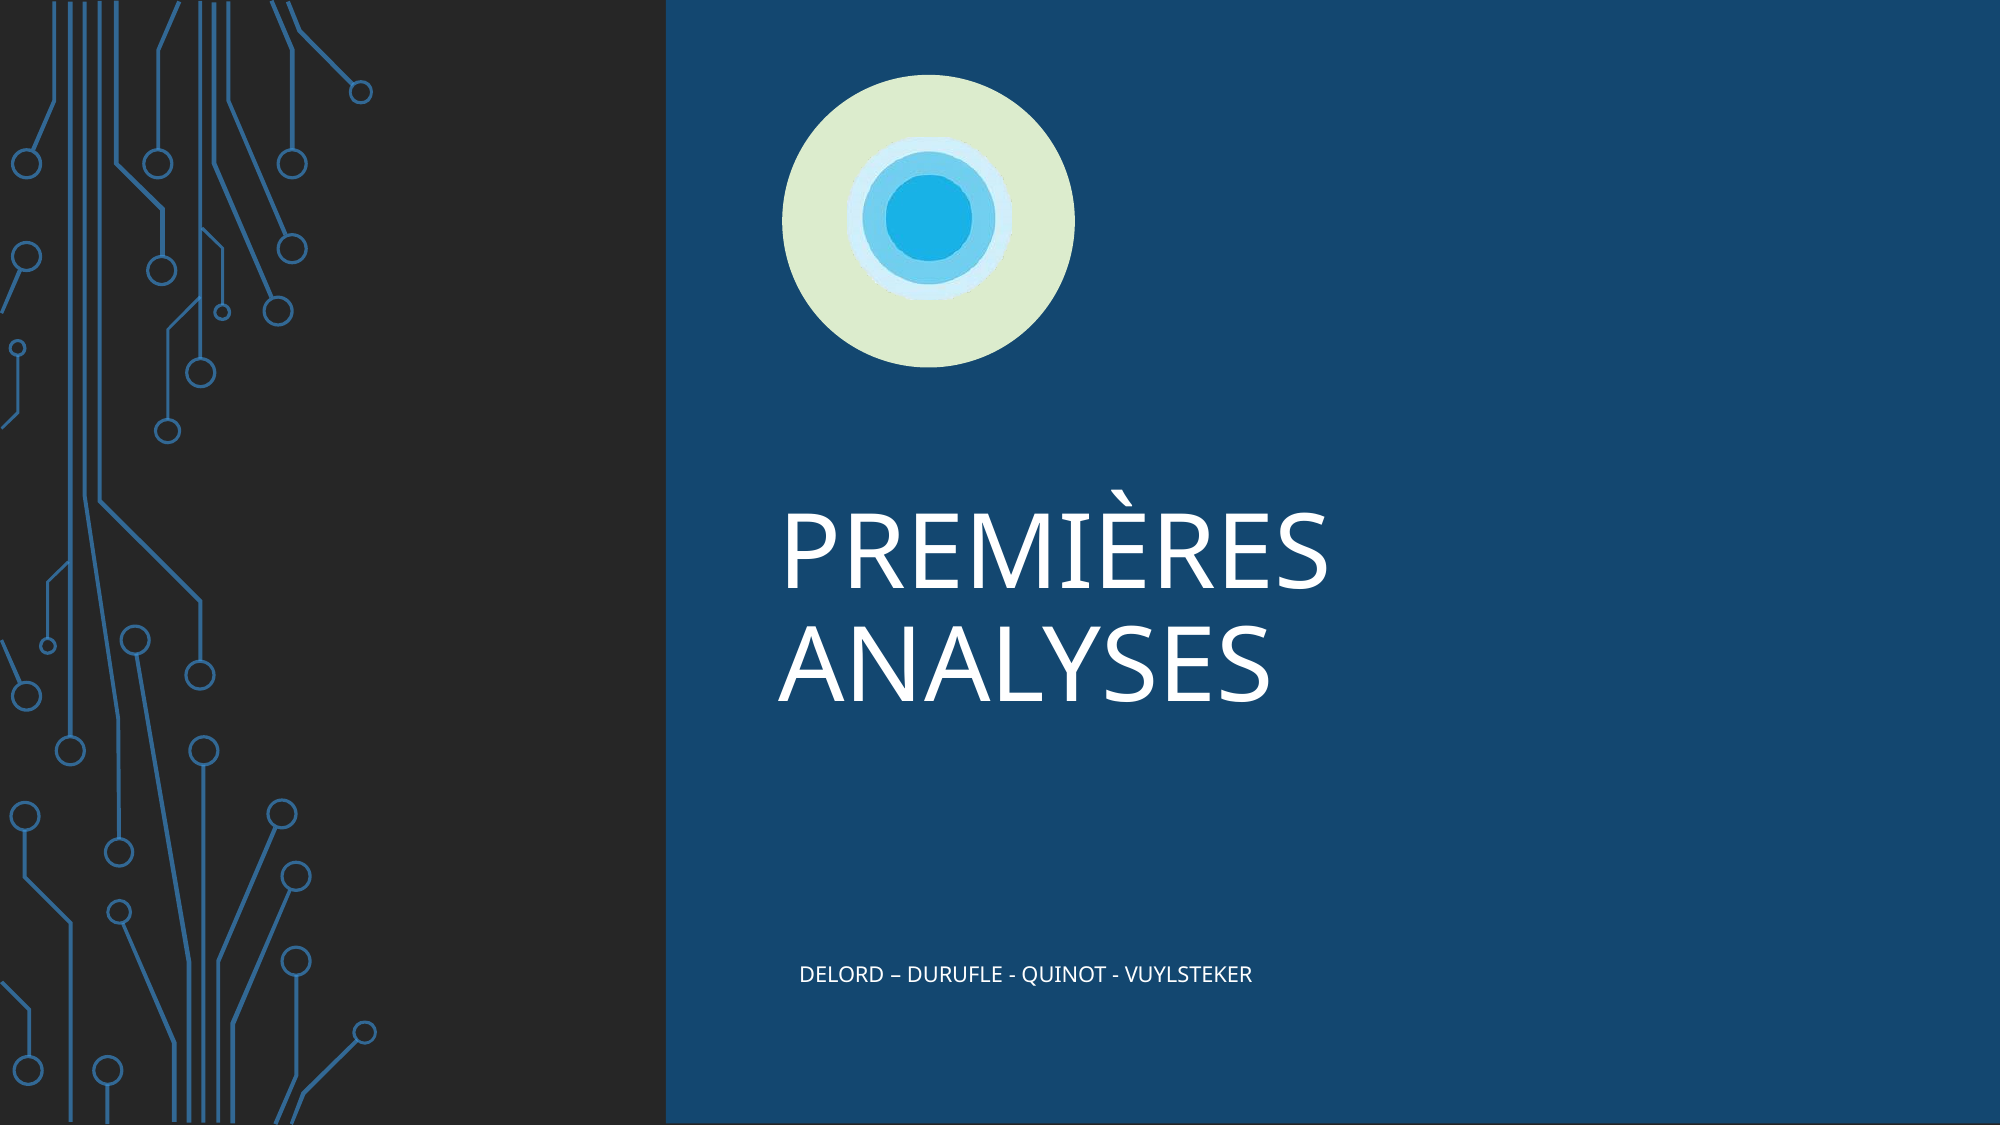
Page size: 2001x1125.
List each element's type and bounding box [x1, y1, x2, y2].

picture [379, 0, 2001, 1125]
text_box [0, 0, 379, 1125]
